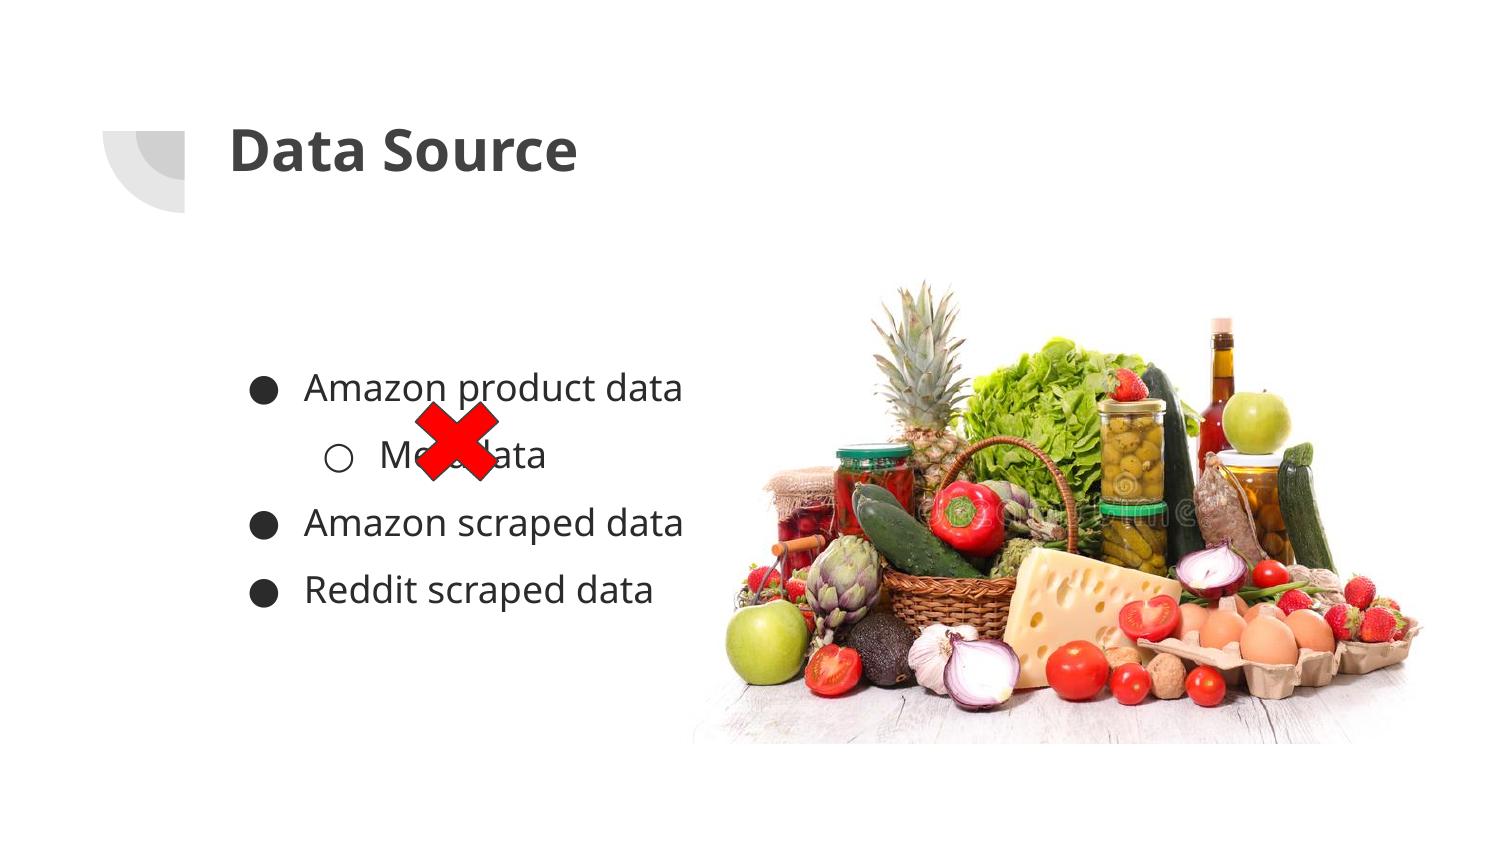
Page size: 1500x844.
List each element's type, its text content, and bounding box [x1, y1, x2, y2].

text_box [415, 401, 499, 481]
title Data Source [213, 98, 1368, 263]
list Amazon product data Metadata Amazon scraped data Reddit scraped data [213, 326, 682, 744]
picture [687, 237, 1447, 744]
